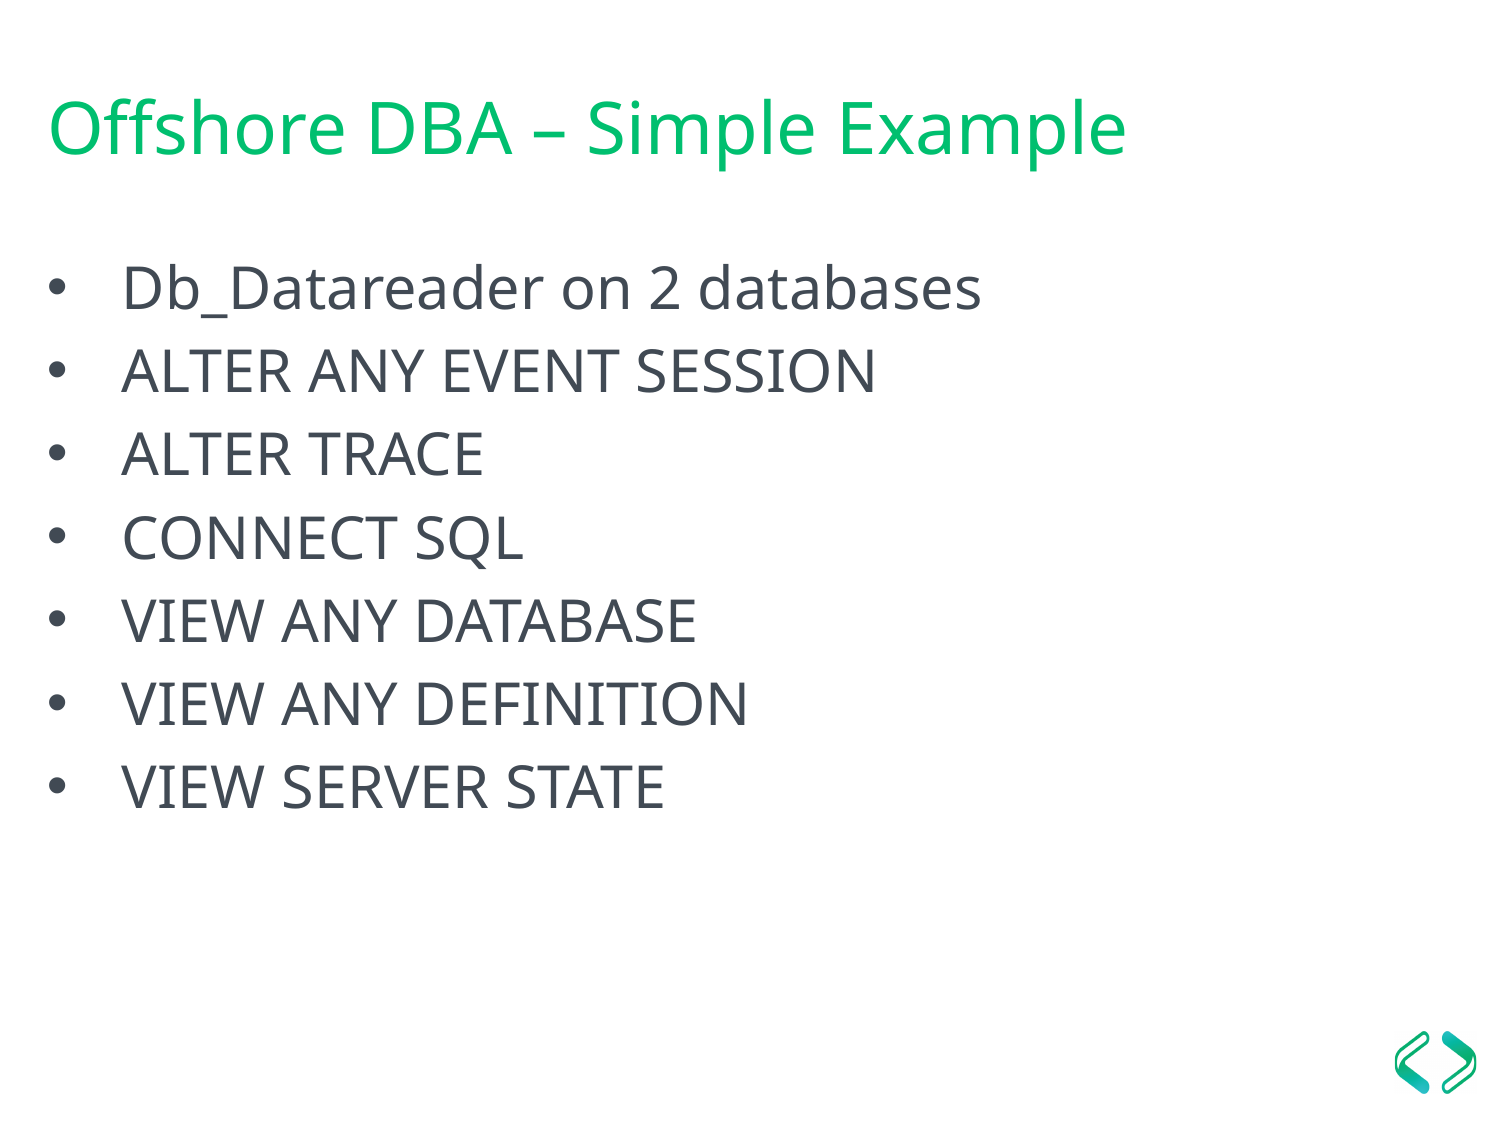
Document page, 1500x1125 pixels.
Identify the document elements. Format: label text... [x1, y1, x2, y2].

title Offshore DBA – Simple Example [47, 62, 1454, 188]
list Db_Datareader on 2 databases ALTER ANY EVENT SESSION ALTER TRACE CONNECT SQL VIEW ANY DATABASE VIEW ANY DEFINITION VIEW SERVER STATE [46, 249, 1453, 1063]
